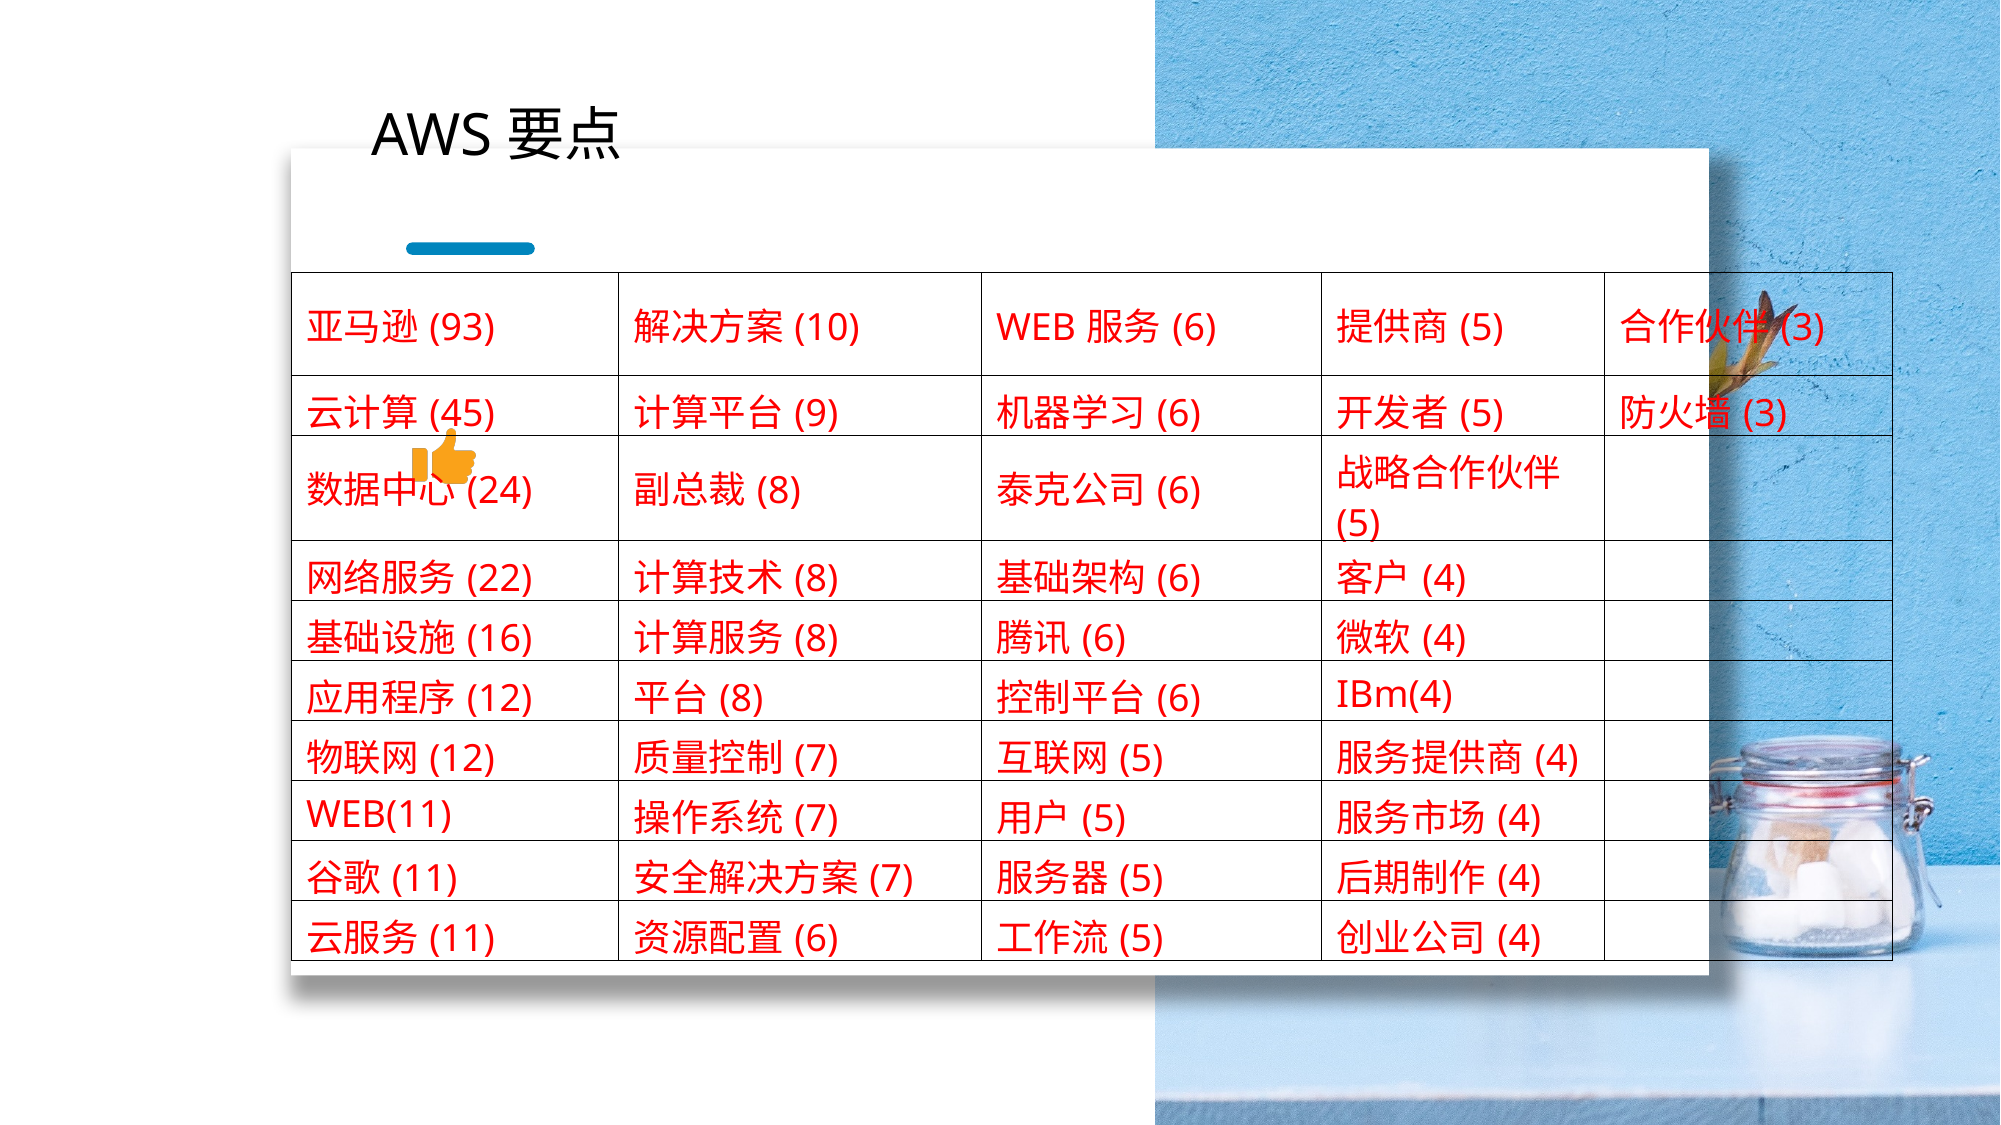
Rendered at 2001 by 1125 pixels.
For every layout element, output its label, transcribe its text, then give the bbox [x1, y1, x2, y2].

picture [1155, 0, 2000, 1125]
table_cell 安全解决方案(7) [619, 841, 981, 900]
table_cell WEB(11) [292, 781, 618, 840]
table_cell 用户(5) [982, 781, 1155, 840]
text_box [290, 147, 1155, 272]
table_cell 质量控制(7) [619, 721, 981, 780]
table_cell 云服务(11) [292, 901, 618, 960]
table_cell 谷歌(11) [292, 841, 618, 900]
table_cell 操作系统(7) [619, 781, 981, 840]
table_cell 计算平台(9) [619, 376, 981, 435]
picture [406, 418, 482, 494]
table_cell 服务器(5) [982, 841, 1155, 900]
table_cell 云计算(45) [292, 376, 618, 435]
table_cell 工作流(5) [982, 901, 1155, 960]
table_header 解决方案(10) [619, 273, 981, 375]
table_header WEB服务(6) [982, 273, 1155, 375]
table_cell 资源配置(6) [619, 901, 981, 960]
text_box [290, 961, 1155, 977]
table_cell 泰克公司(6) [982, 436, 1155, 540]
table_cell 机器学习(6) [982, 376, 1155, 435]
table_cell 互联网(5) [982, 721, 1155, 780]
table_cell 副总裁(8) [619, 436, 981, 540]
table_cell 计算技术(8) [619, 541, 981, 600]
table_cell 基础设施(16) [292, 601, 618, 660]
table_cell 数据中心(24) [292, 436, 618, 540]
table_header 亚马逊(93) [292, 273, 618, 375]
table_cell 腾讯(6) [982, 601, 1155, 660]
table_cell 物联网(12) [292, 721, 618, 780]
table_cell 基础架构(6) [982, 541, 1155, 600]
table_cell 应用程序(12) [292, 661, 618, 720]
table_cell 计算服务(8) [619, 601, 981, 660]
table_cell 控制平台(6) [982, 661, 1155, 720]
table_cell 网络服务(22) [292, 541, 618, 600]
table_cell 平台(8) [619, 661, 981, 720]
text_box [356, 89, 1324, 255]
